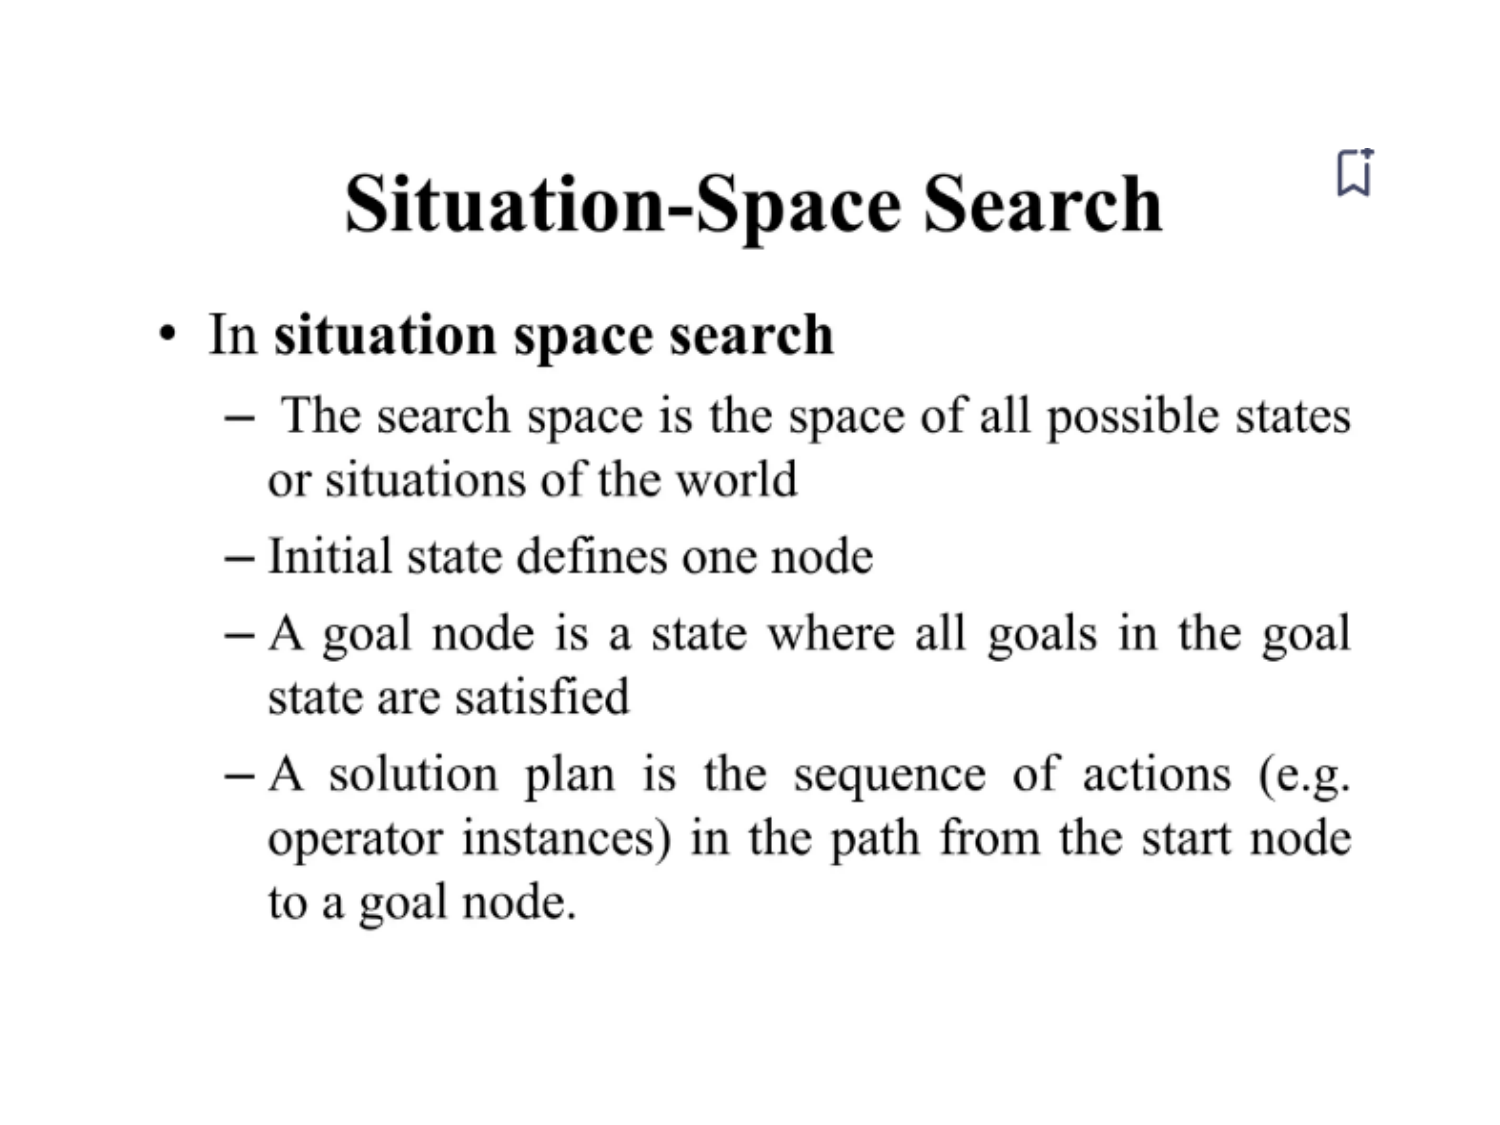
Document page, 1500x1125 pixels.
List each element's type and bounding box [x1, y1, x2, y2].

list [135, 148, 1389, 966]
